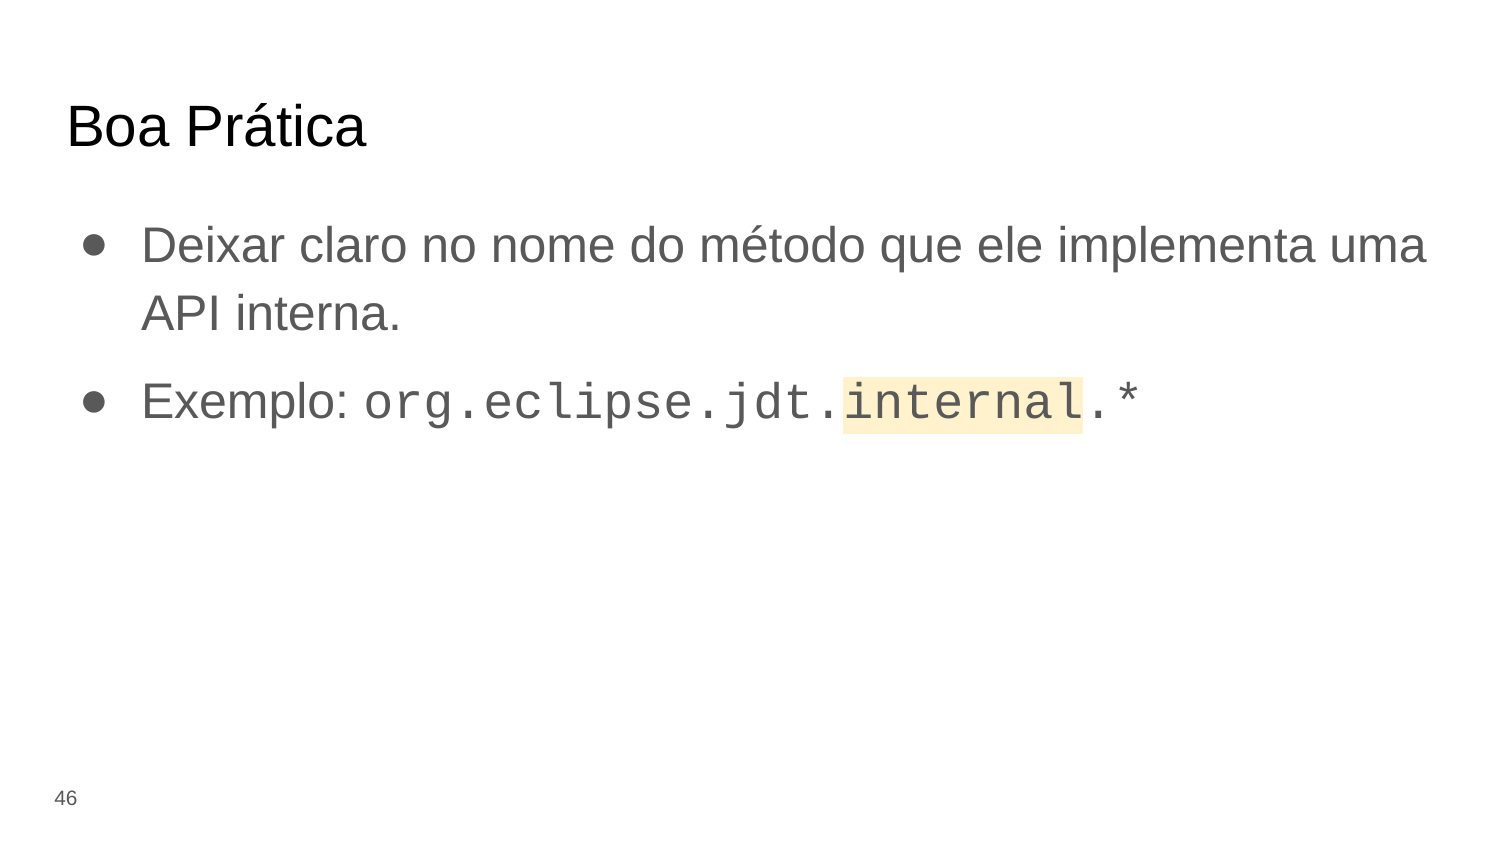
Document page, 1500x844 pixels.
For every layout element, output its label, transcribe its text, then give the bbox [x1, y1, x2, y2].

title Boa Prática [51, 72, 1449, 167]
list Deixar claro no nome do método que ele implementa uma API interna. Exemplo: org.eclipse.jdt.internal.* [51, 189, 1449, 698]
slide_number ‹#› [2, 764, 93, 830]
